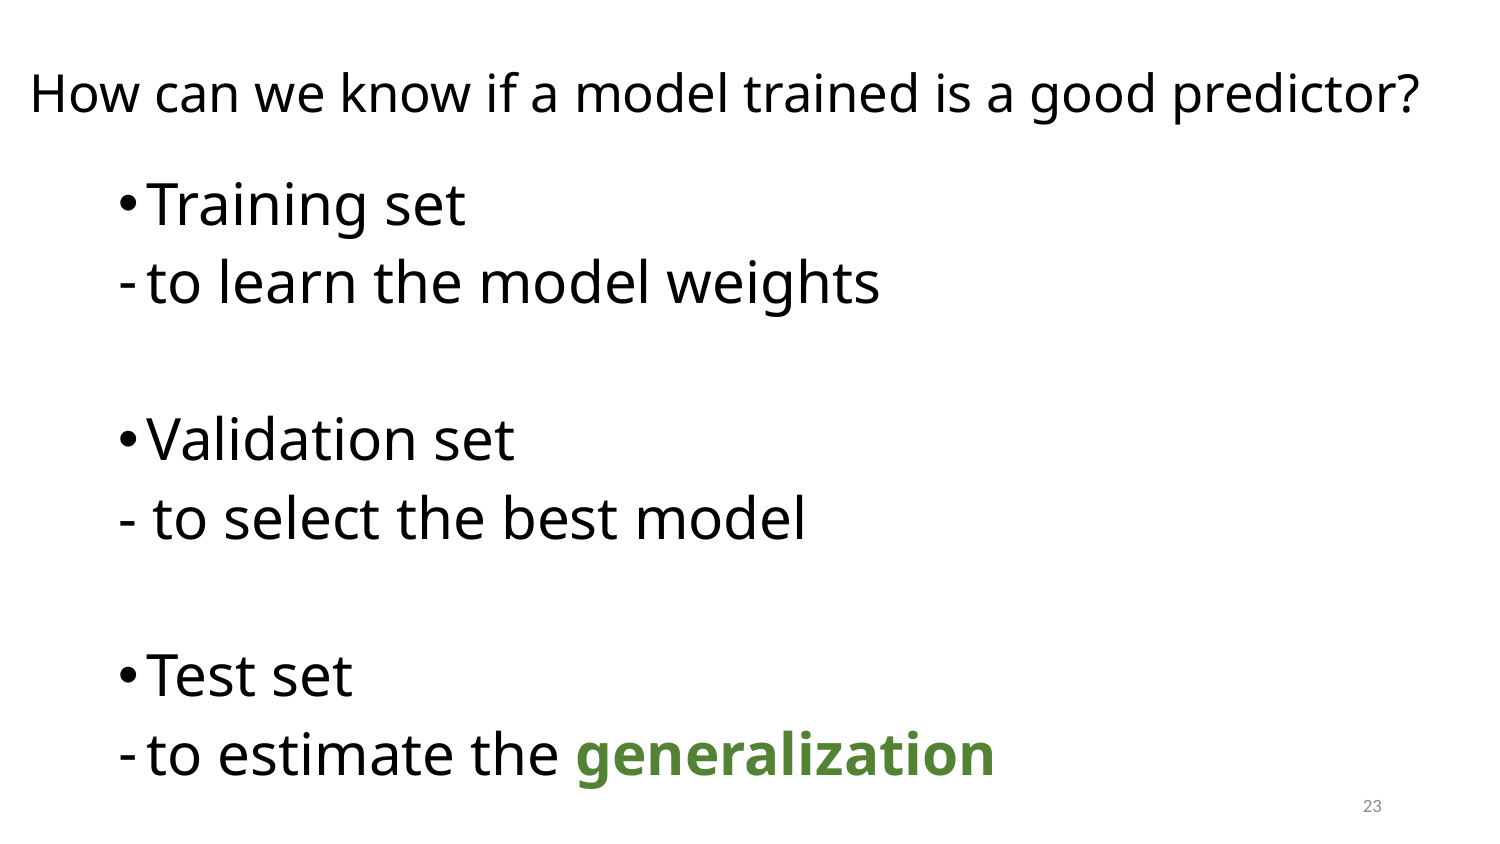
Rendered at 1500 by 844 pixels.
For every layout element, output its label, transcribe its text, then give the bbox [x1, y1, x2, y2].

list Training set to learn the model weights Validation set - to select the best model Test set to estimate the generalization [103, 167, 1397, 805]
title How can we know if a model trained is a good predictor? [14, 39, 1486, 152]
slide_number 23 [1059, 782, 1397, 827]
